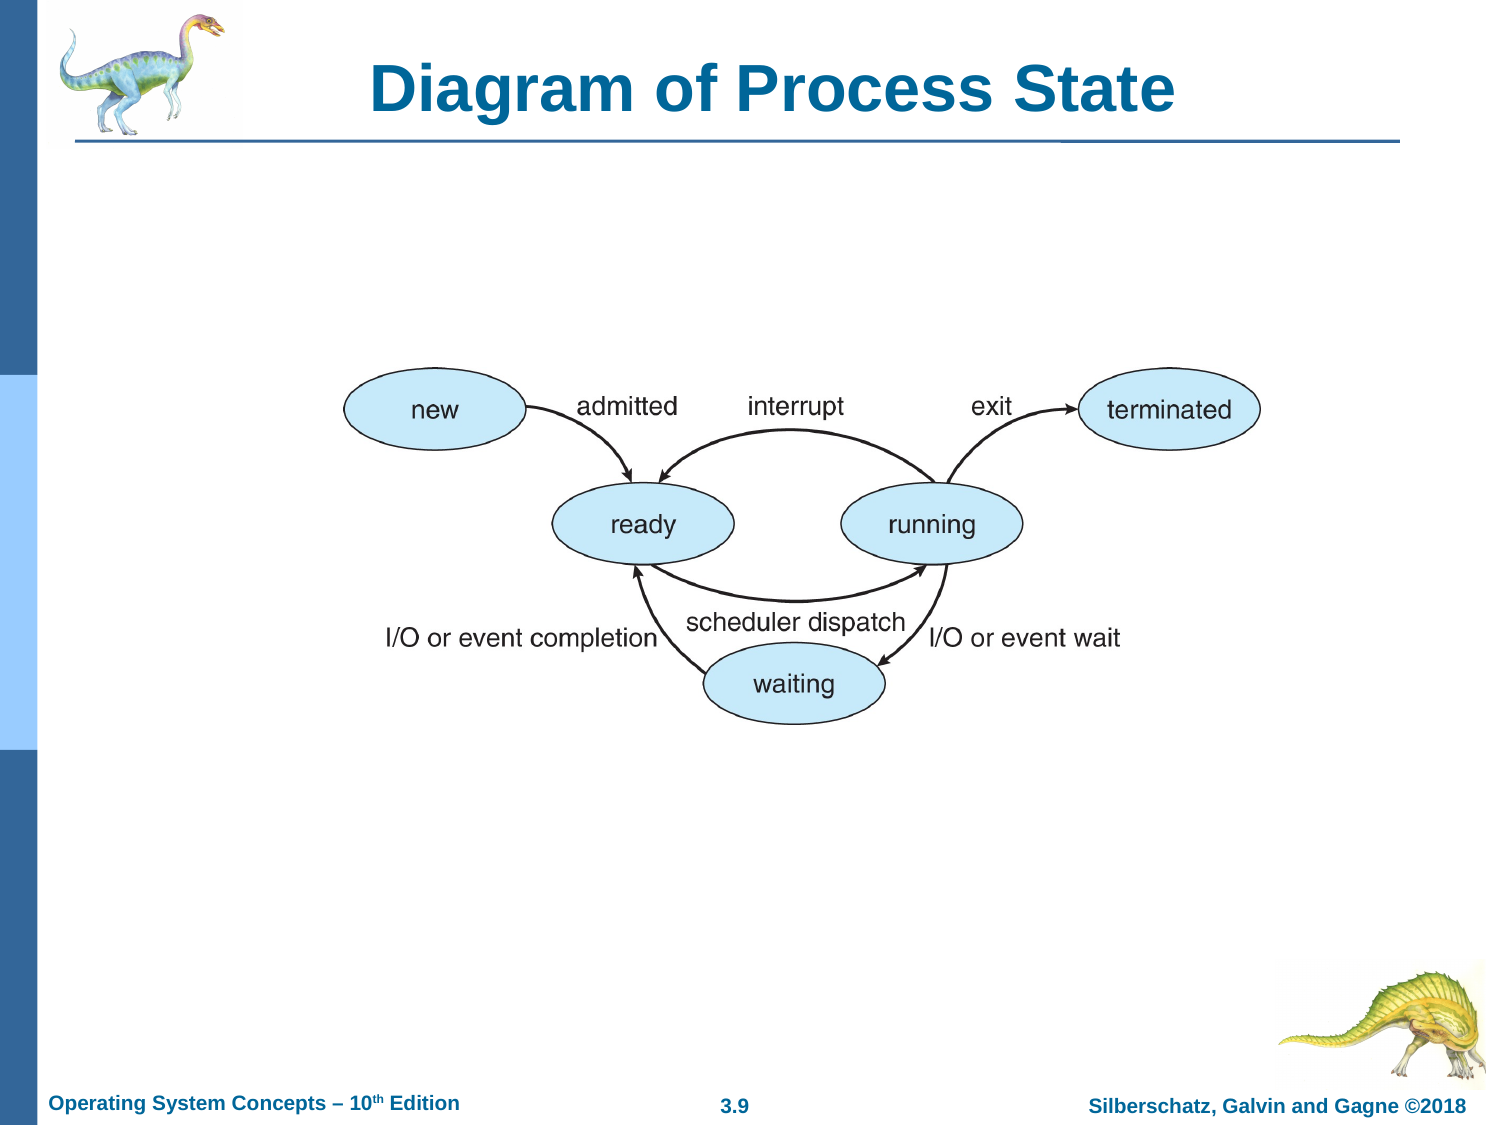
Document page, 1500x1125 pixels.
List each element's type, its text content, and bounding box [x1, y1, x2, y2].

title Diagram of Process State [121, 37, 1425, 132]
picture [343, 366, 1261, 725]
picture [1275, 959, 1486, 1090]
picture [46, 0, 243, 149]
